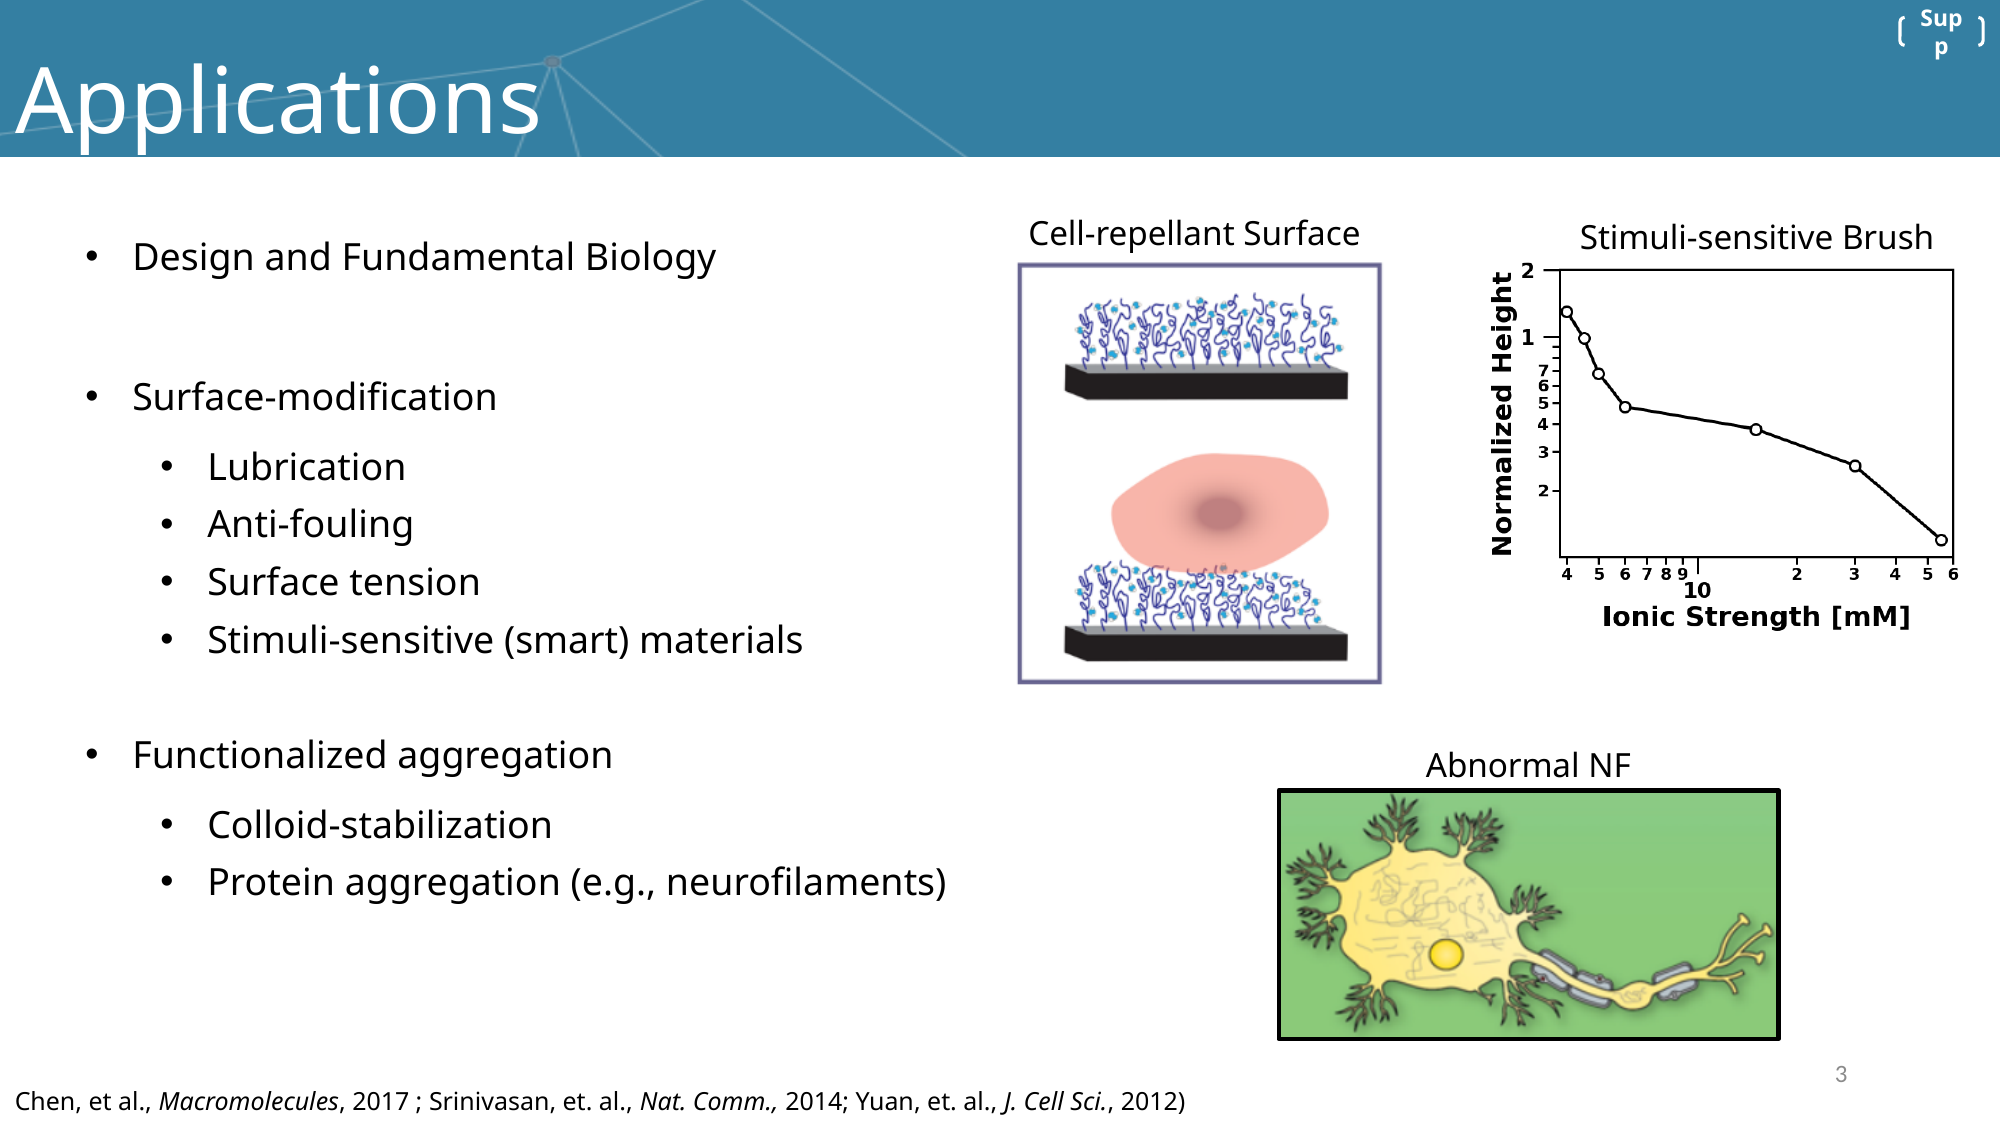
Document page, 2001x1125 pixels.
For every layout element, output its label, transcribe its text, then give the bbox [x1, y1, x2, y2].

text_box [999, 204, 1390, 702]
text_box Design and Fundamental Biology Surface-modification Lubrication Anti-fouling Surface tension Stimuli-sensitive (smart) materials Functionalized aggregation Colloid-stabilization Protein aggregation (e.g., neurofilaments) [70, 225, 1104, 968]
title Applications [0, 22, 1725, 154]
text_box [1486, 208, 1964, 637]
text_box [1281, 737, 1776, 1037]
slide_number 3 [1412, 1042, 1863, 1103]
text_box Chen, et al., Macromolecules, 2017 ; Srinivasan, et. al., Nat. Comm., 2014; Yuan, et. al., J. Cell Sci., 2012) [0, 1078, 1777, 1123]
